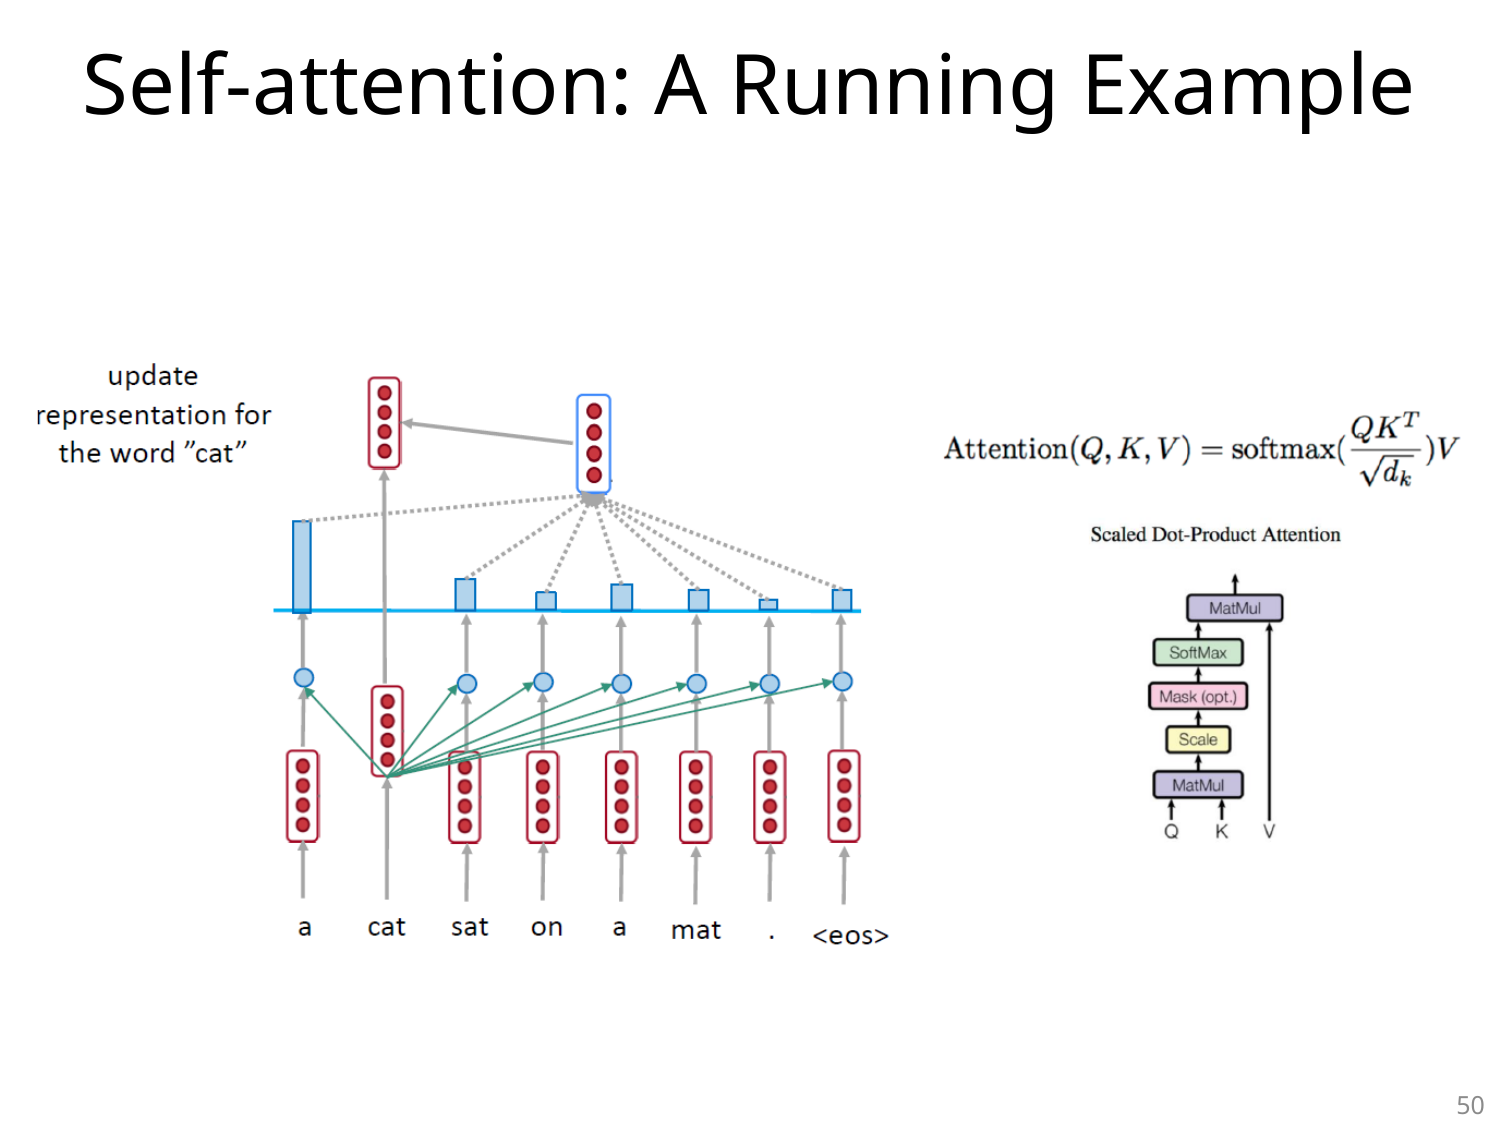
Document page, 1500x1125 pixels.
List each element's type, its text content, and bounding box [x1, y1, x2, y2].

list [37, 324, 1463, 963]
slide_number 50 [1149, 1087, 1500, 1125]
title Self-attention: A Running Example [0, 0, 1500, 163]
